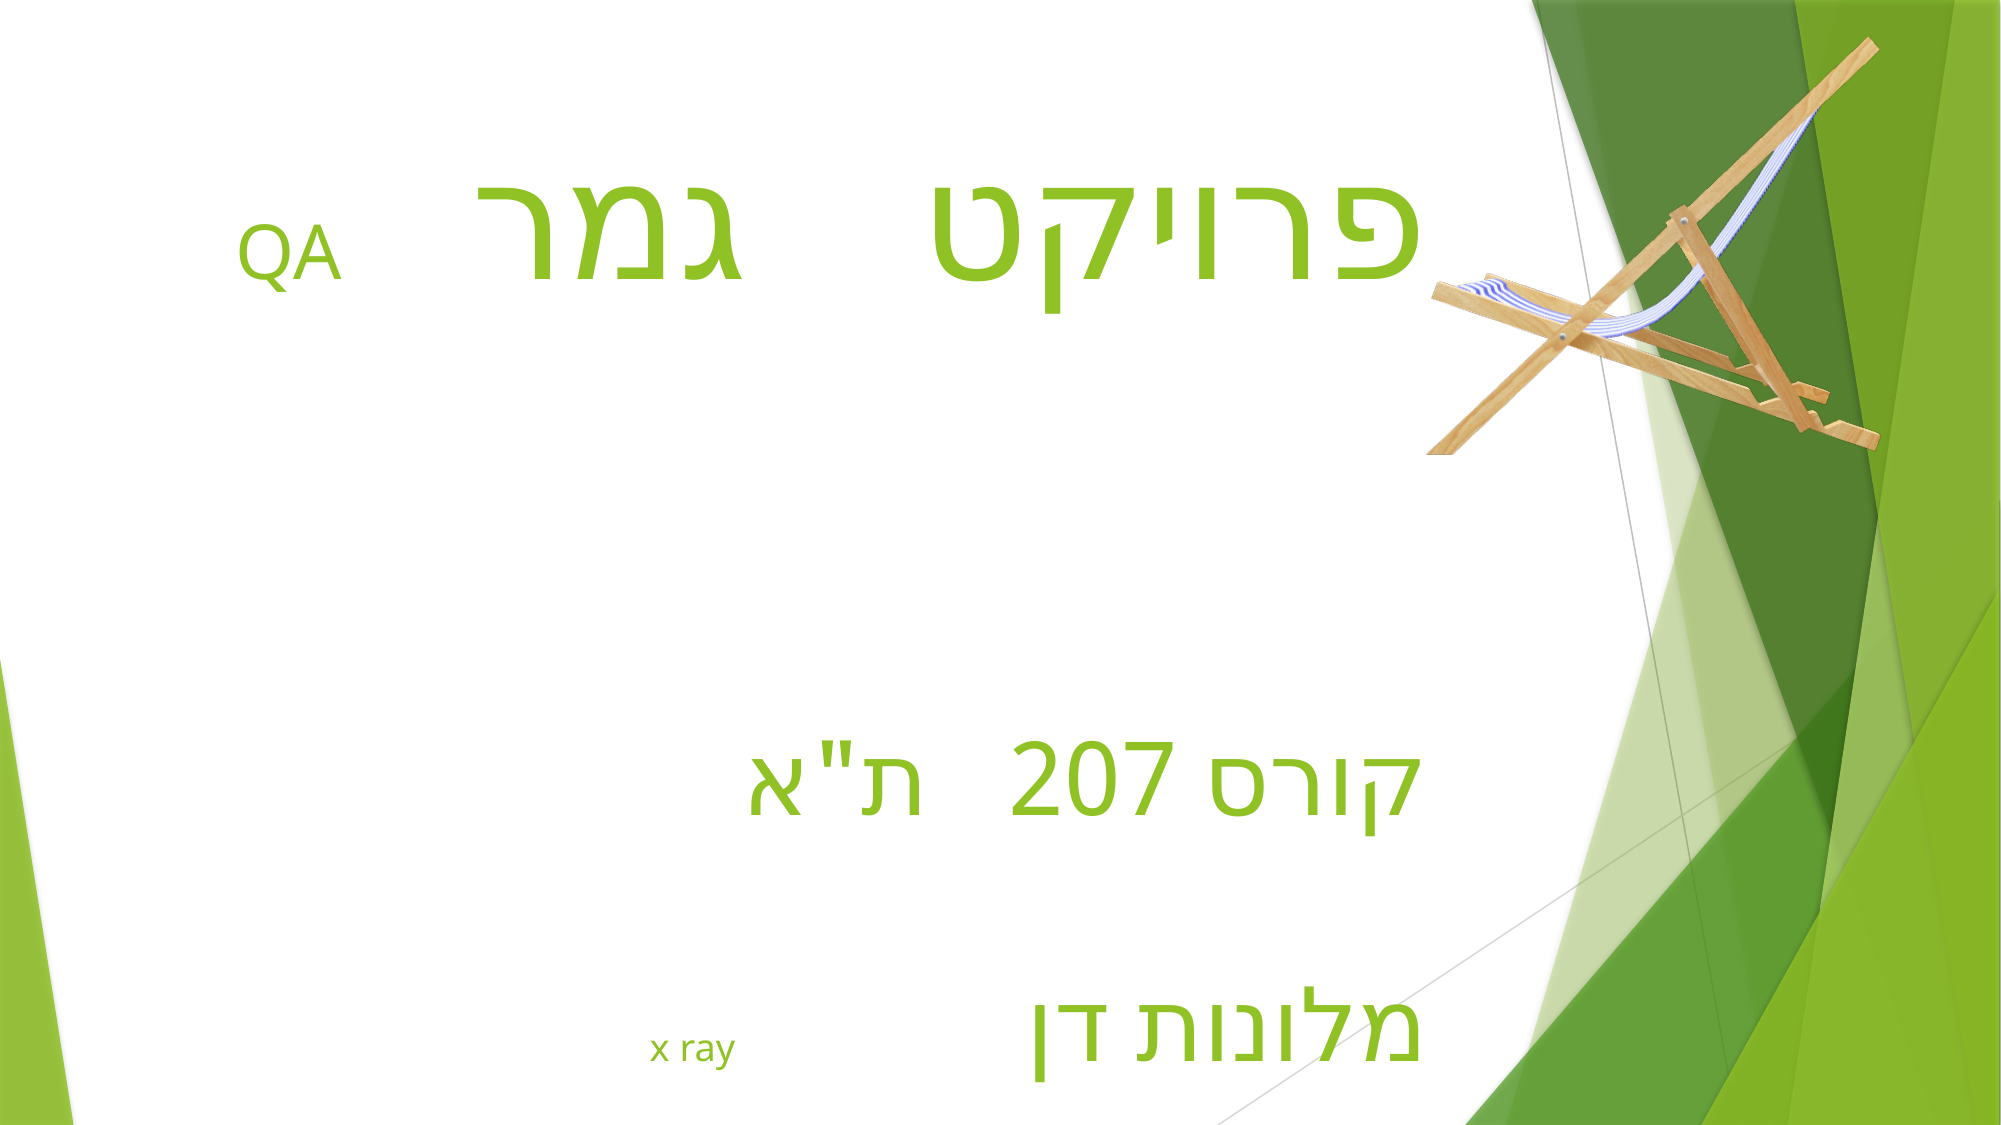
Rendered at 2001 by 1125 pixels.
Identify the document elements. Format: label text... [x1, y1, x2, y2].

title פרויקט גמר QA קורס 207 ת"א מלונות דן x ray [42, 105, 1444, 1092]
picture [1422, 32, 1889, 459]
